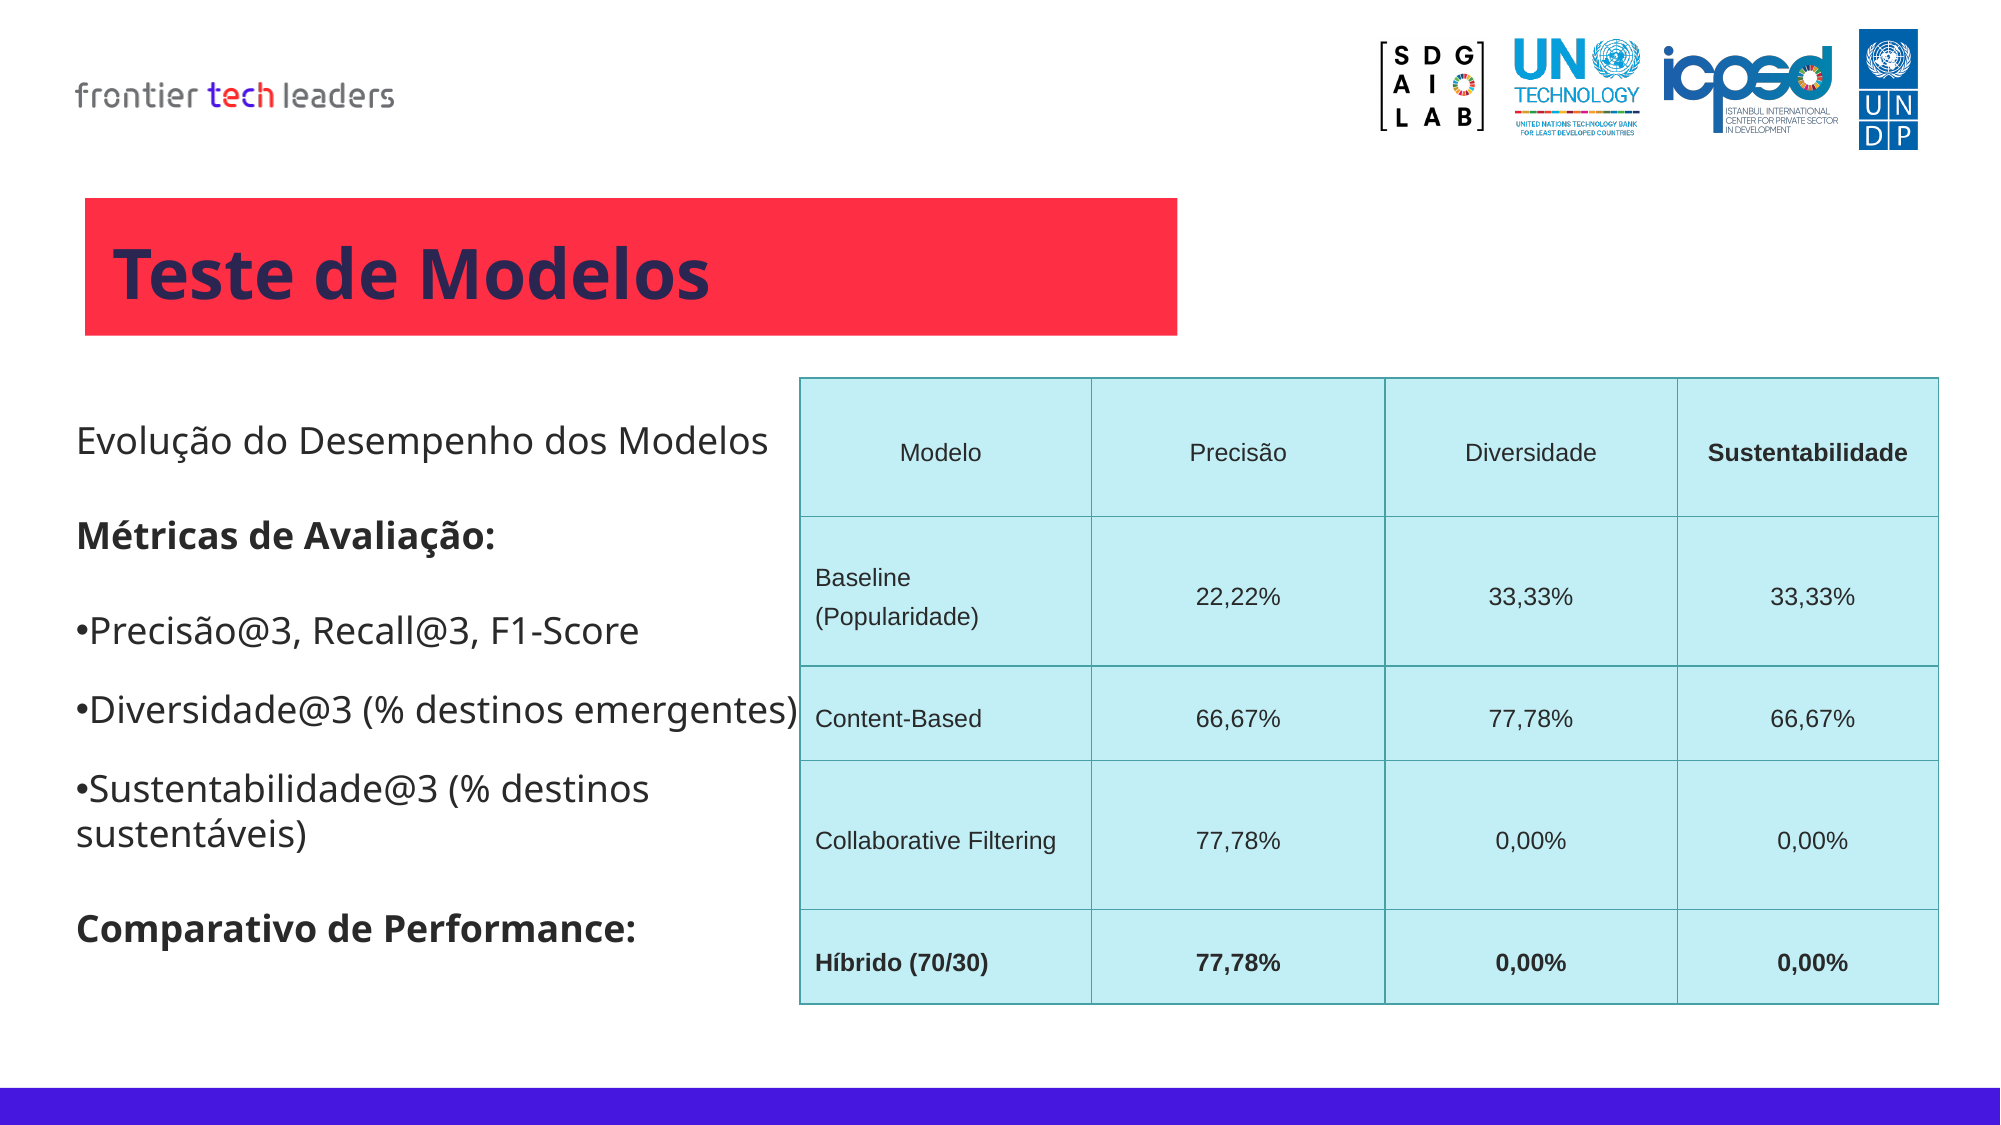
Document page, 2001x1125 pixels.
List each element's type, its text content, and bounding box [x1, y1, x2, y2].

table_header Precisão [1092, 379, 1384, 516]
table_cell 22,22% [1092, 517, 1384, 665]
table_cell 33,33% [1678, 517, 1938, 665]
table_cell Content-Based [844, 667, 1091, 760]
table_cell Collaborative Filtering [844, 761, 1091, 909]
text_box [0, 1087, 2000, 1125]
table_cell 0,00% [1678, 761, 1938, 909]
table_cell 0,00% [1678, 910, 1938, 1003]
table_cell Híbrido (70/30) [801, 910, 1091, 1003]
table_cell 66,67% [1092, 667, 1384, 760]
table_cell 0,00% [1386, 910, 1677, 1003]
table_cell 77,78% [1386, 667, 1677, 760]
table_cell Baseline (Popularidade) [844, 517, 1091, 665]
table_cell 77,78% [1092, 761, 1384, 909]
table_cell 77,78% [1092, 910, 1384, 1003]
table_cell 33,33% [1386, 517, 1677, 665]
table_header Diversidade [1386, 379, 1677, 516]
picture [75, 82, 394, 108]
title Teste de Modelos [104, 204, 1378, 349]
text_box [1377, 29, 1918, 150]
table_header Sustentabilidade [1678, 379, 1938, 516]
table_cell 66,67% [1678, 667, 1938, 760]
text_box Evolução do Desempenho dos Modelos Métricas de Avaliação: Precisão@3, Recall@3, F1-Score Diversidade@3 (% destinos emergentes) Sustentabilidade@3 (% destinos sustentáveis) Comparativo de Performance: [61, 409, 844, 958]
table_cell 0,00% [1386, 761, 1677, 909]
table_header Modelo [801, 379, 1091, 516]
text_box [893, 606, 924, 712]
text_box [85, 198, 1178, 336]
